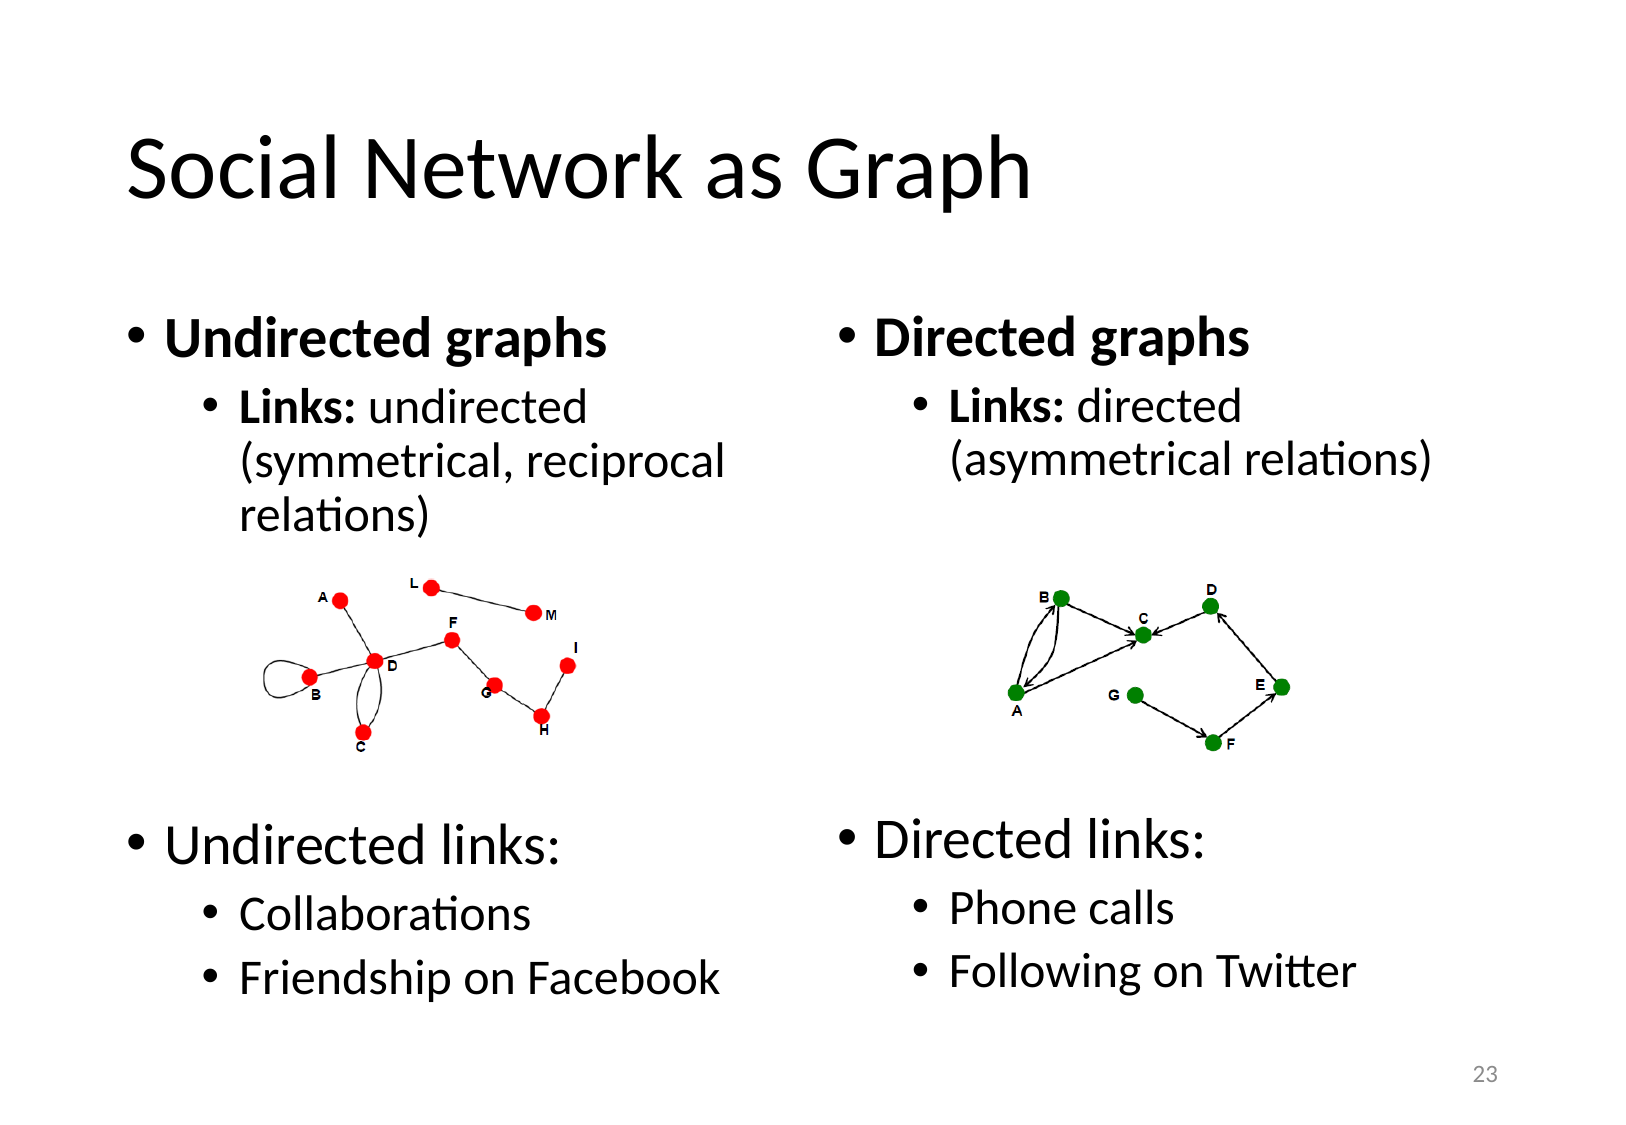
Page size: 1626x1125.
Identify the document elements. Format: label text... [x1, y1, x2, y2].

list Undirected graphs Links: undirected (symmetrical, reciprocal relations) Undirected links: Collaborations Friendship on Facebook [111, 299, 803, 1014]
slide_number 23 [1147, 1042, 1514, 1103]
title Social Network as Graph [111, 59, 1514, 278]
picture [1000, 570, 1304, 755]
list Directed graphs Links: directed (asymmetrical relations) Directed links: Phone calls Following on Twitter [822, 299, 1514, 1014]
picture [254, 570, 591, 759]
